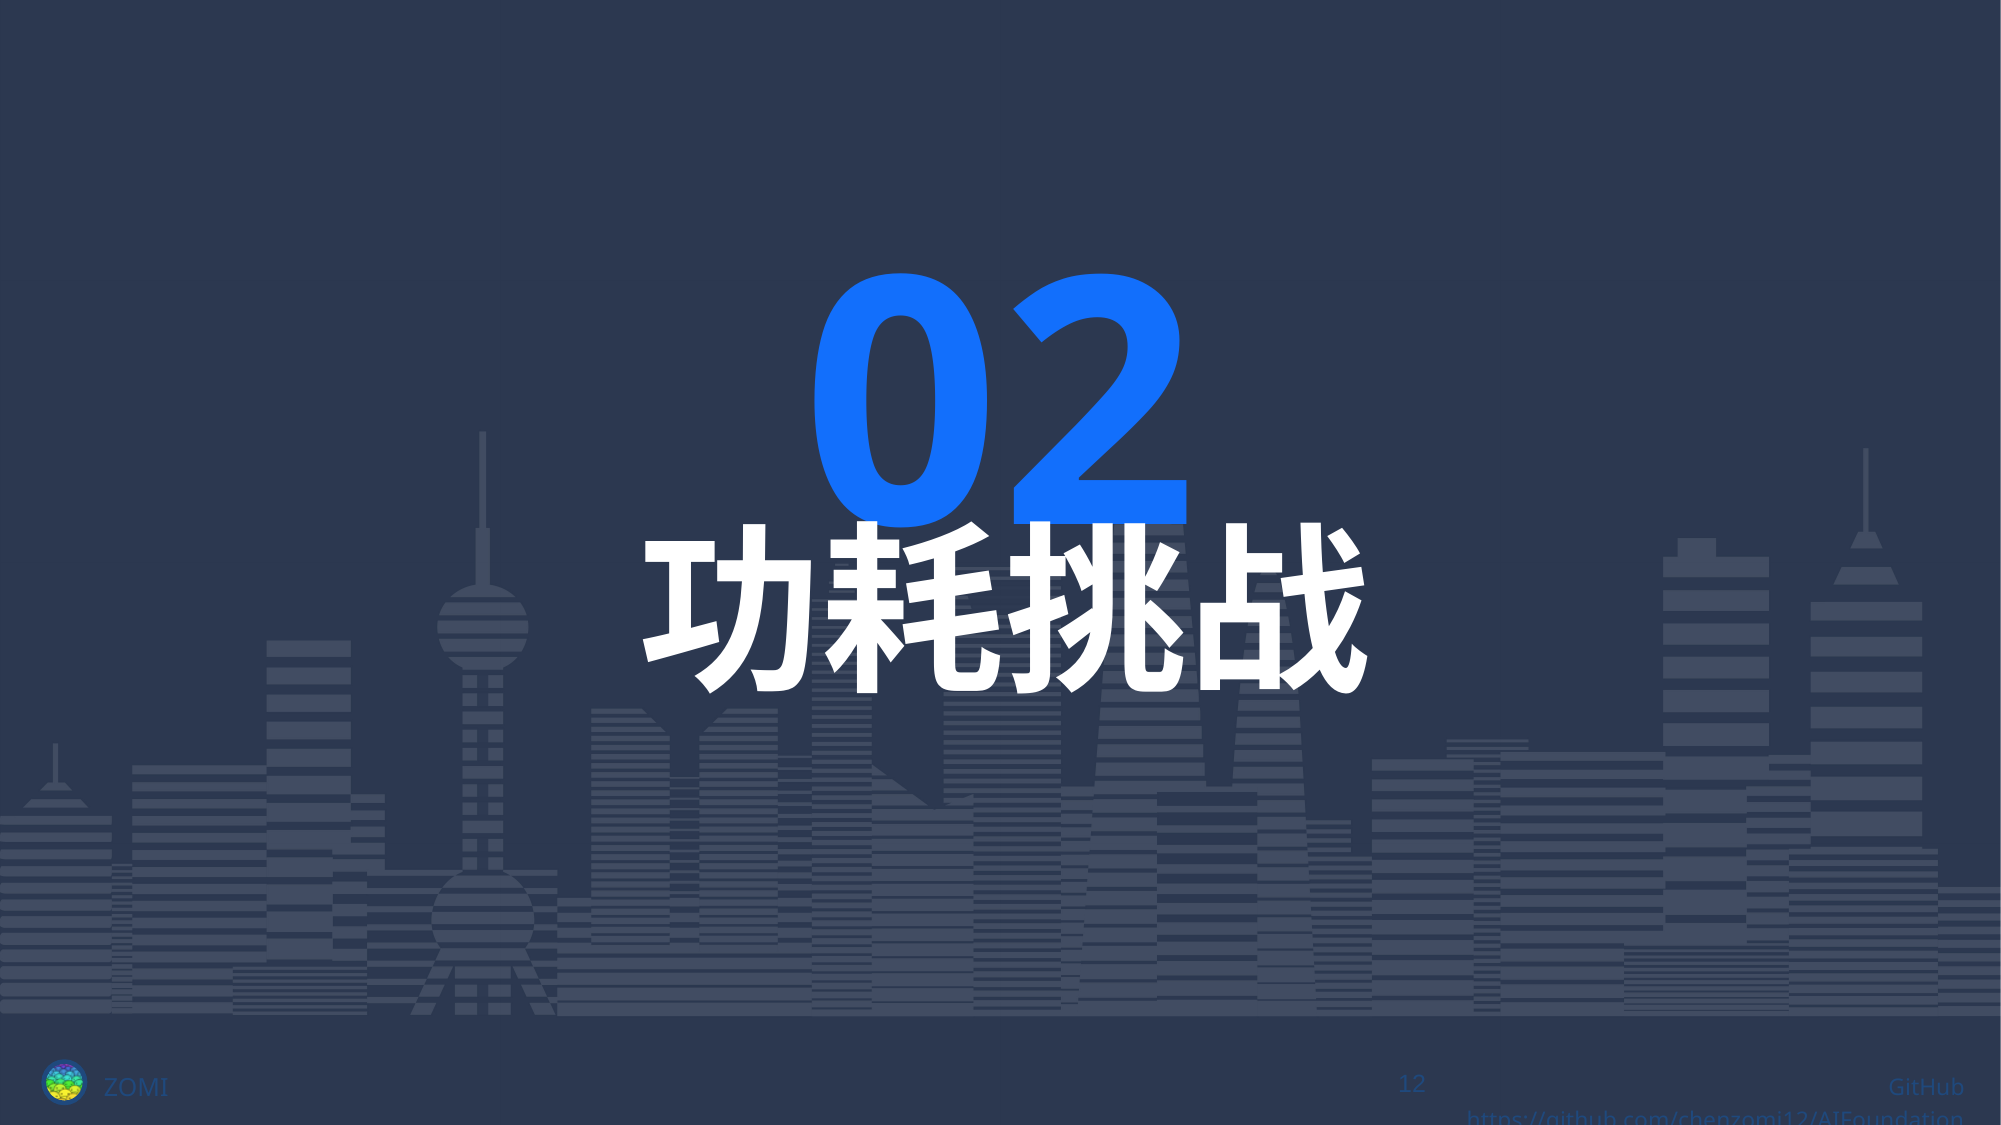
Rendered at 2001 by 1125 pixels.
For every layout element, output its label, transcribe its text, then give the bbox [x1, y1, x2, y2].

picture [1759, 1117, 1765, 1125]
picture [1578, 1117, 1584, 1125]
picture [1606, 1117, 1613, 1125]
picture [0, 0, 2001, 1125]
picture [1501, 1117, 1508, 1125]
picture [1897, 1117, 1904, 1125]
picture [1548, 1117, 1555, 1125]
picture [1637, 1117, 1645, 1125]
picture [1855, 1117, 1863, 1125]
picture [1953, 1117, 1959, 1125]
picture [1884, 1117, 1890, 1125]
text_box 02 [787, 171, 1213, 487]
picture [1693, 1117, 1699, 1125]
picture [1652, 1117, 1658, 1125]
picture [1938, 1117, 1946, 1125]
picture [1470, 1117, 1476, 1125]
text_box 功耗挑战 [249, 487, 1752, 722]
picture [1720, 1117, 1726, 1125]
picture [1744, 1117, 1752, 1125]
